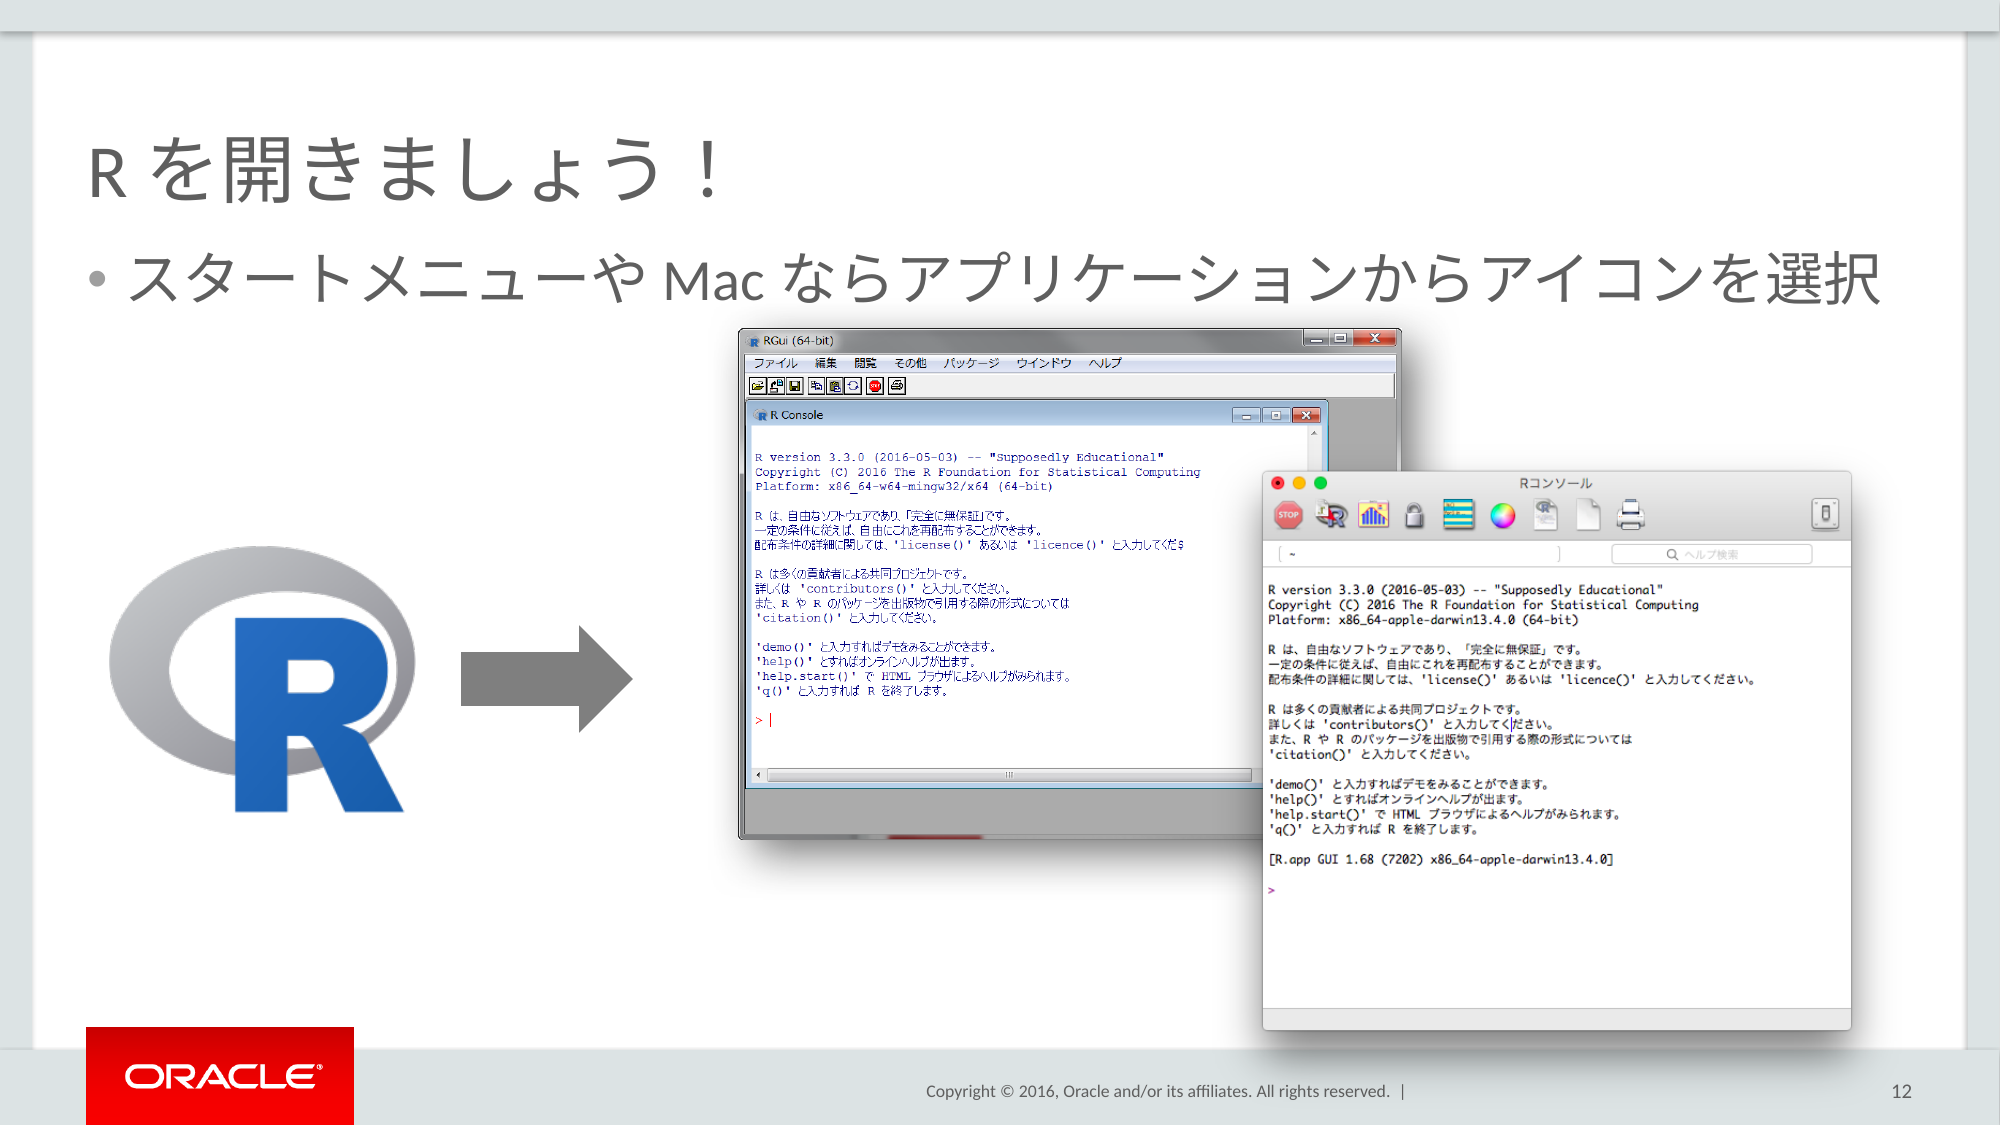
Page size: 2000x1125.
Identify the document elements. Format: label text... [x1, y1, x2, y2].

title Rを開きましょう！ [87, 66, 1913, 213]
list スタートメニューやMacならアプリケーションからアイコンを選択 [87, 249, 1913, 975]
picture [86, 1027, 354, 1125]
text_box [458, 620, 636, 738]
picture [738, 327, 1911, 1116]
picture [109, 545, 416, 813]
